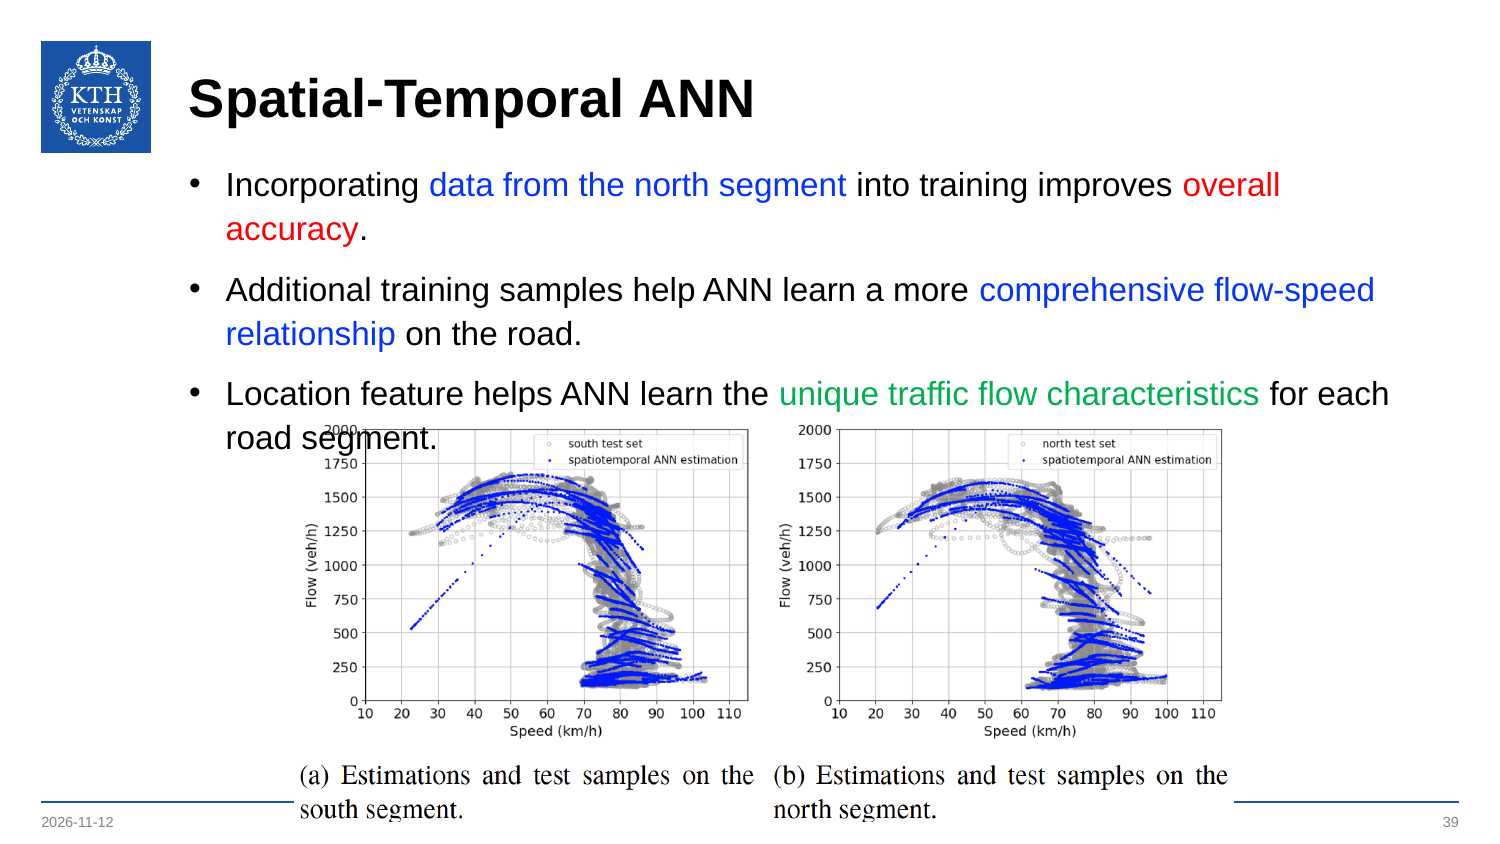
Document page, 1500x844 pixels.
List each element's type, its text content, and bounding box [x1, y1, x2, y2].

text_box Incorporating data from the north segment into training improves overall accuracy. Additional training samples help ANN learn a more comprehensive flow-speed relationship on the road. Location feature helps ANN learn the unique traffic flow characteristics for each road segment. [174, 151, 1443, 466]
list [293, 421, 1235, 822]
title Spatial-Temporal ANN [173, 41, 1413, 152]
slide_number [41, 811, 379, 832]
slide_number 39 [1121, 811, 1459, 832]
